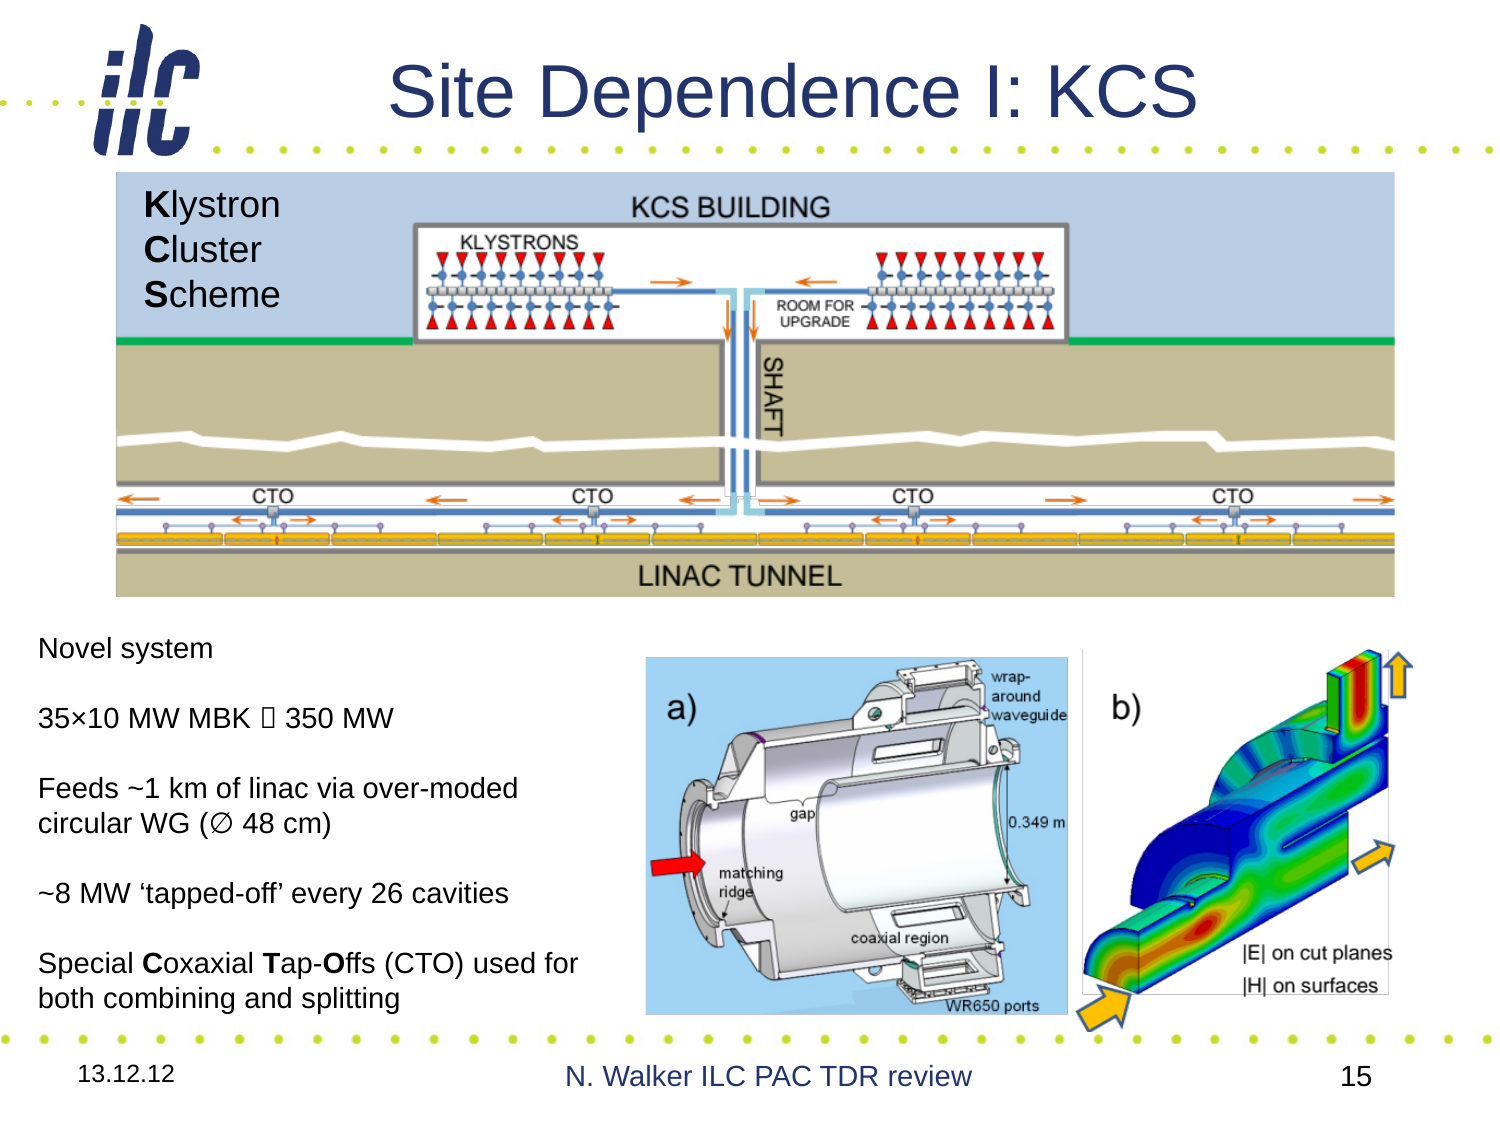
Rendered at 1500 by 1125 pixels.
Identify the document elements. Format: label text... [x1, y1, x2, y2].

text_box Novel system 35×10 MW MBK  350 MW Feeds ~1 km of linac via over-moded circular WG (∅ 48 cm) ~8 MW ‘tapped-off’ every 26 cavities Special Coxaxial Tap-Offs (CTO) used for both combining and splitting [23, 621, 621, 1022]
picture [1376, 137, 1500, 163]
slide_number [62, 1049, 462, 1125]
slide_number 15 [1074, 1049, 1388, 1125]
footer N. Walker ILC PAC TDR review [462, 1049, 1074, 1125]
picture [0, 24, 200, 156]
picture [0, 648, 1500, 1055]
picture [115, 172, 1395, 597]
title Site Dependence I: KCS [212, 12, 1376, 163]
